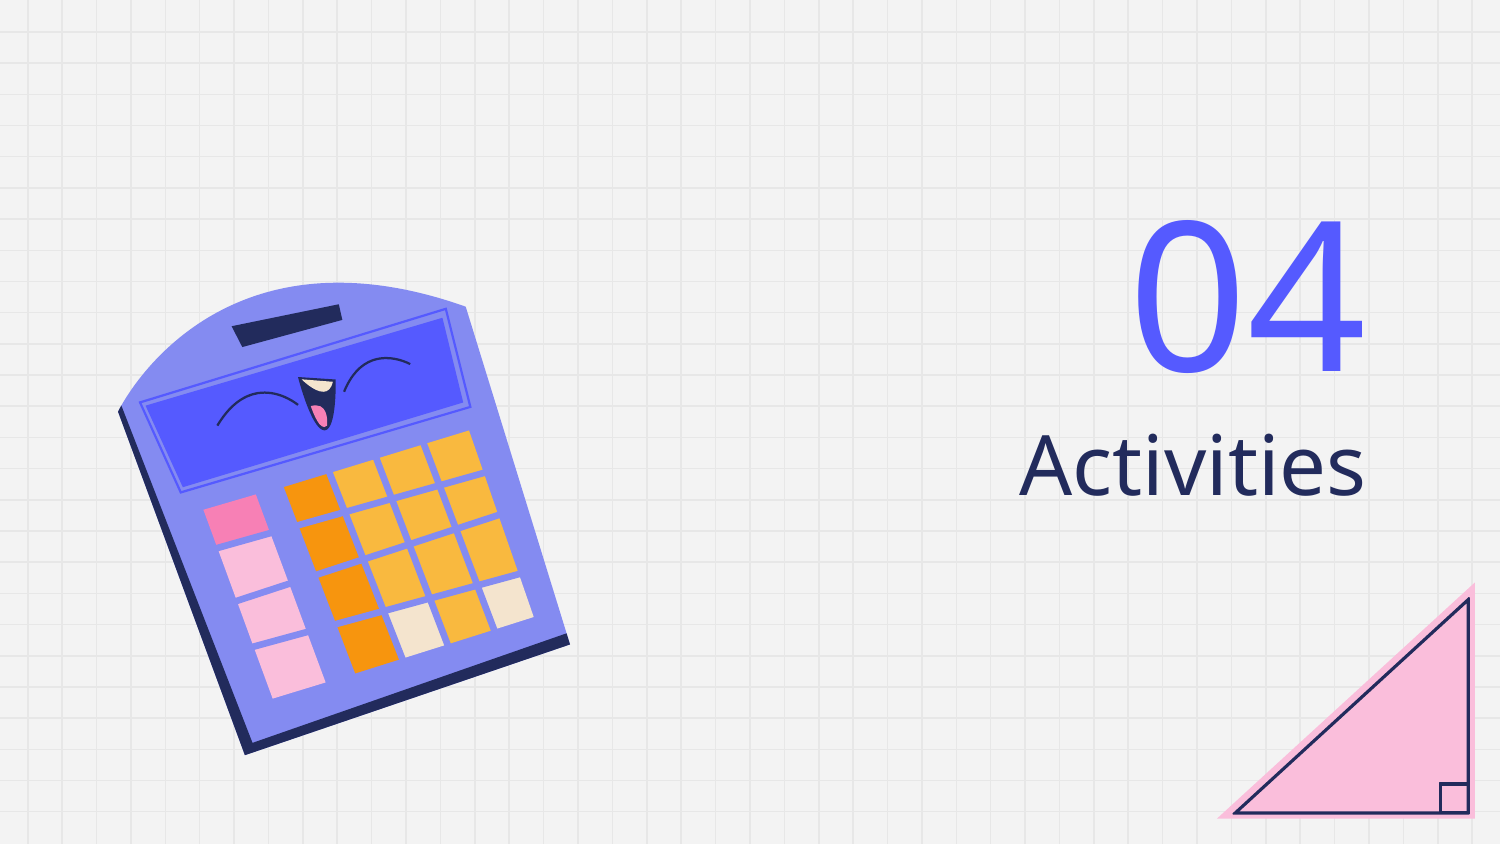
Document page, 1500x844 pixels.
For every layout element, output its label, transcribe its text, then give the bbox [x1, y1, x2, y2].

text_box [1216, 582, 1476, 819]
title Activities [820, 397, 1382, 622]
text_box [117, 282, 571, 756]
title 04 [1081, 177, 1382, 398]
